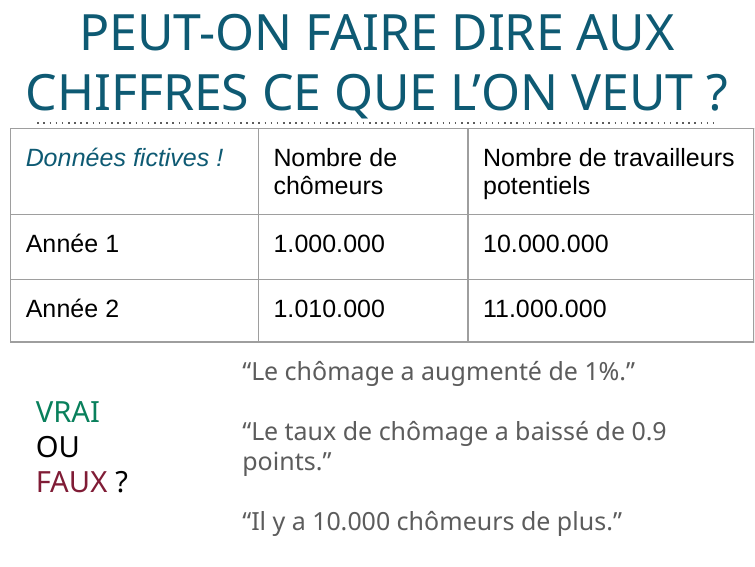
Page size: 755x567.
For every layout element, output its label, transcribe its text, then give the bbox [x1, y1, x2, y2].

table_header Nombre de travailleurs potentiels [469, 129, 753, 214]
text_box VRAI OU FAUX ? [20, 377, 225, 515]
table_cell 1.000.000 [259, 215, 467, 279]
table_cell 11.000.000 [469, 280, 753, 341]
table_header Nombre de chômeurs [259, 129, 467, 214]
table_cell Année 2 [11, 280, 258, 341]
table_header Données fictives ! [11, 129, 258, 214]
title PEUT-ON FAIRE DIRE AUX CHIFFRES CE QUE L’ON VEUT ? [0, 0, 755, 121]
table_cell Année 1 [11, 215, 258, 279]
table_cell 10.000.000 [469, 215, 753, 279]
text_box “Le chômage a augmenté de 1%.” “Le taux de chômage a baissé de 0.9 points.” “Il y a 10.000 chômeurs de plus.” “Le taux de chômage a baissé de 10%.” [242, 355, 723, 561]
table_cell 1.010.000 [259, 280, 467, 341]
